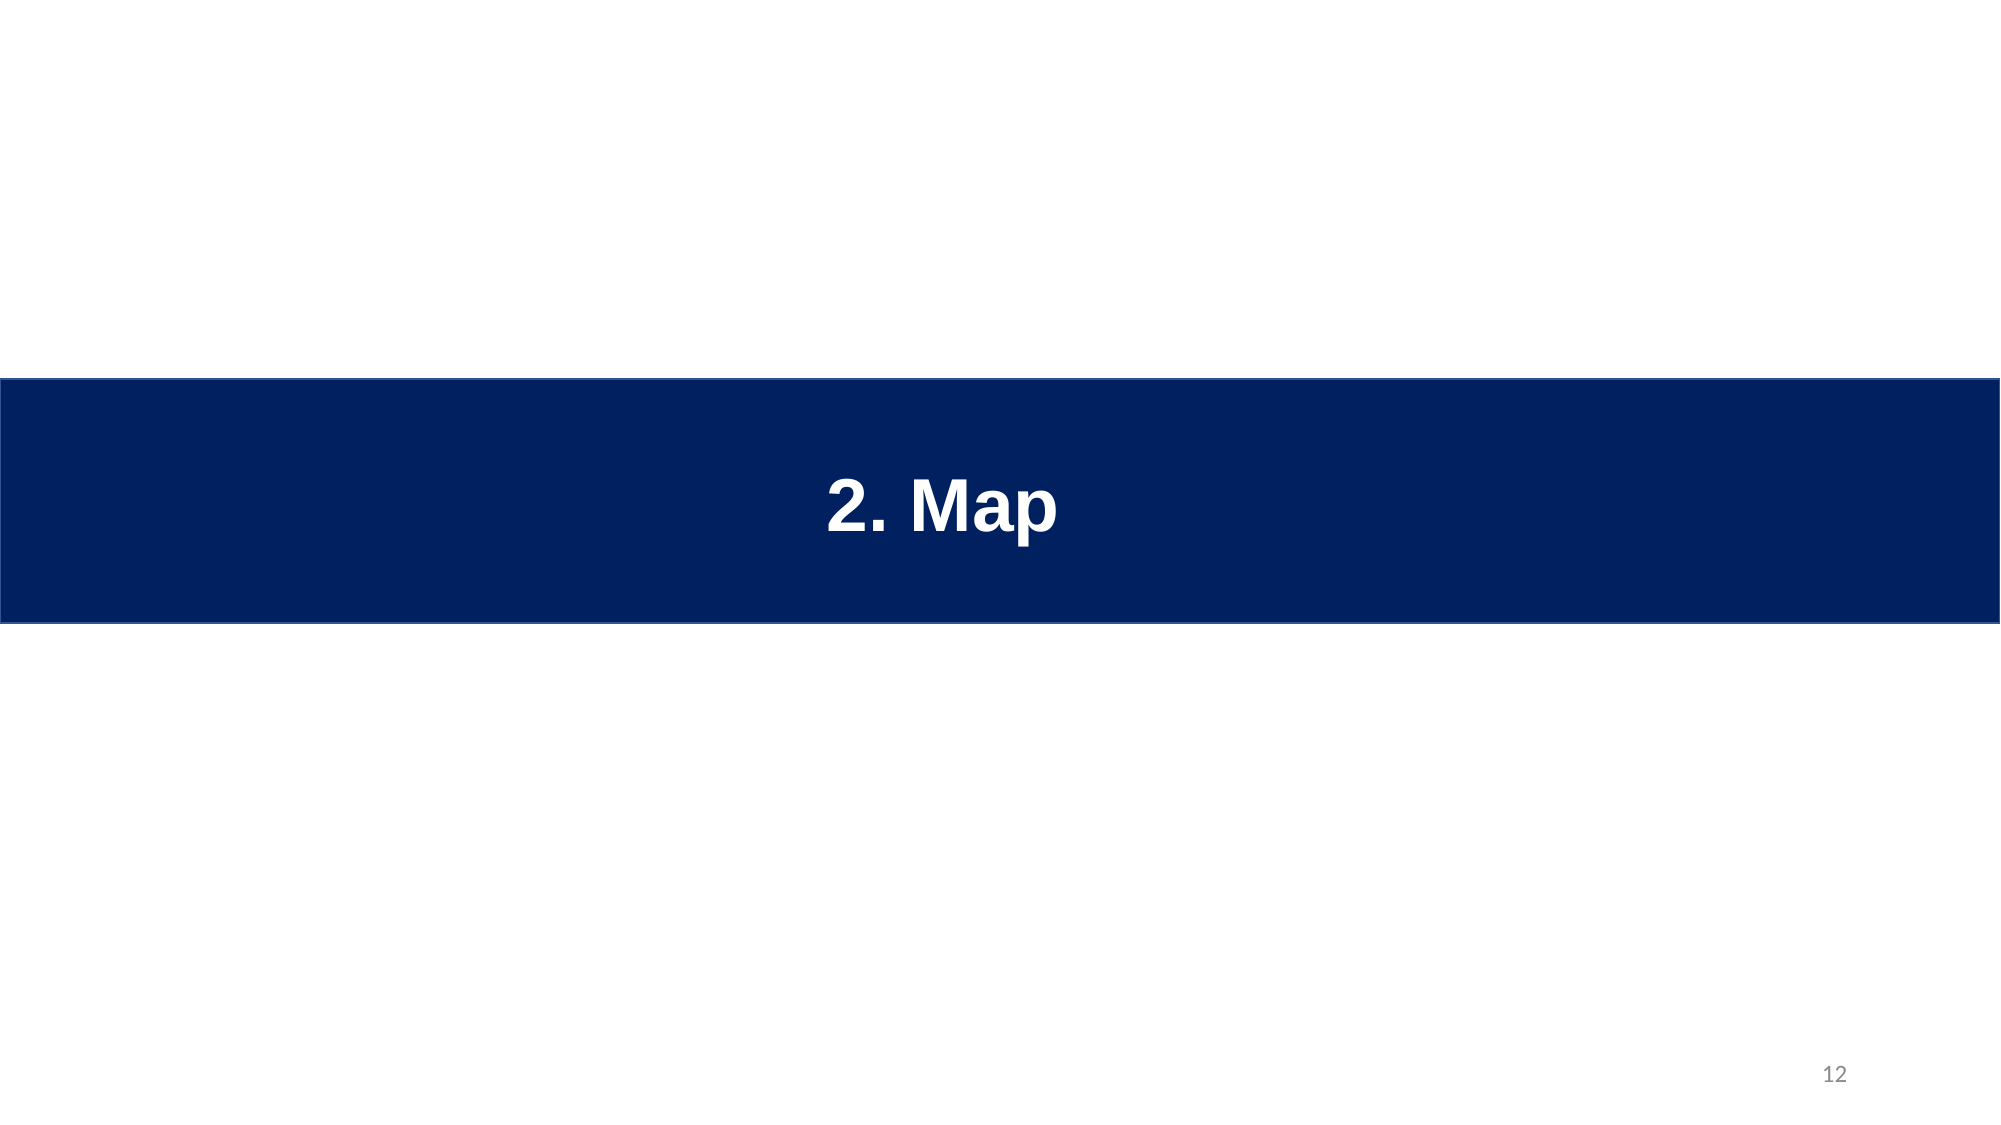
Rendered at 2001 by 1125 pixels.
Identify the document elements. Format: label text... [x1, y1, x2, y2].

text_box 2. Map [193, 378, 1694, 651]
slide_number 12 [1412, 1042, 1863, 1103]
text_box [0, 378, 193, 624]
text_box [1694, 378, 2000, 624]
